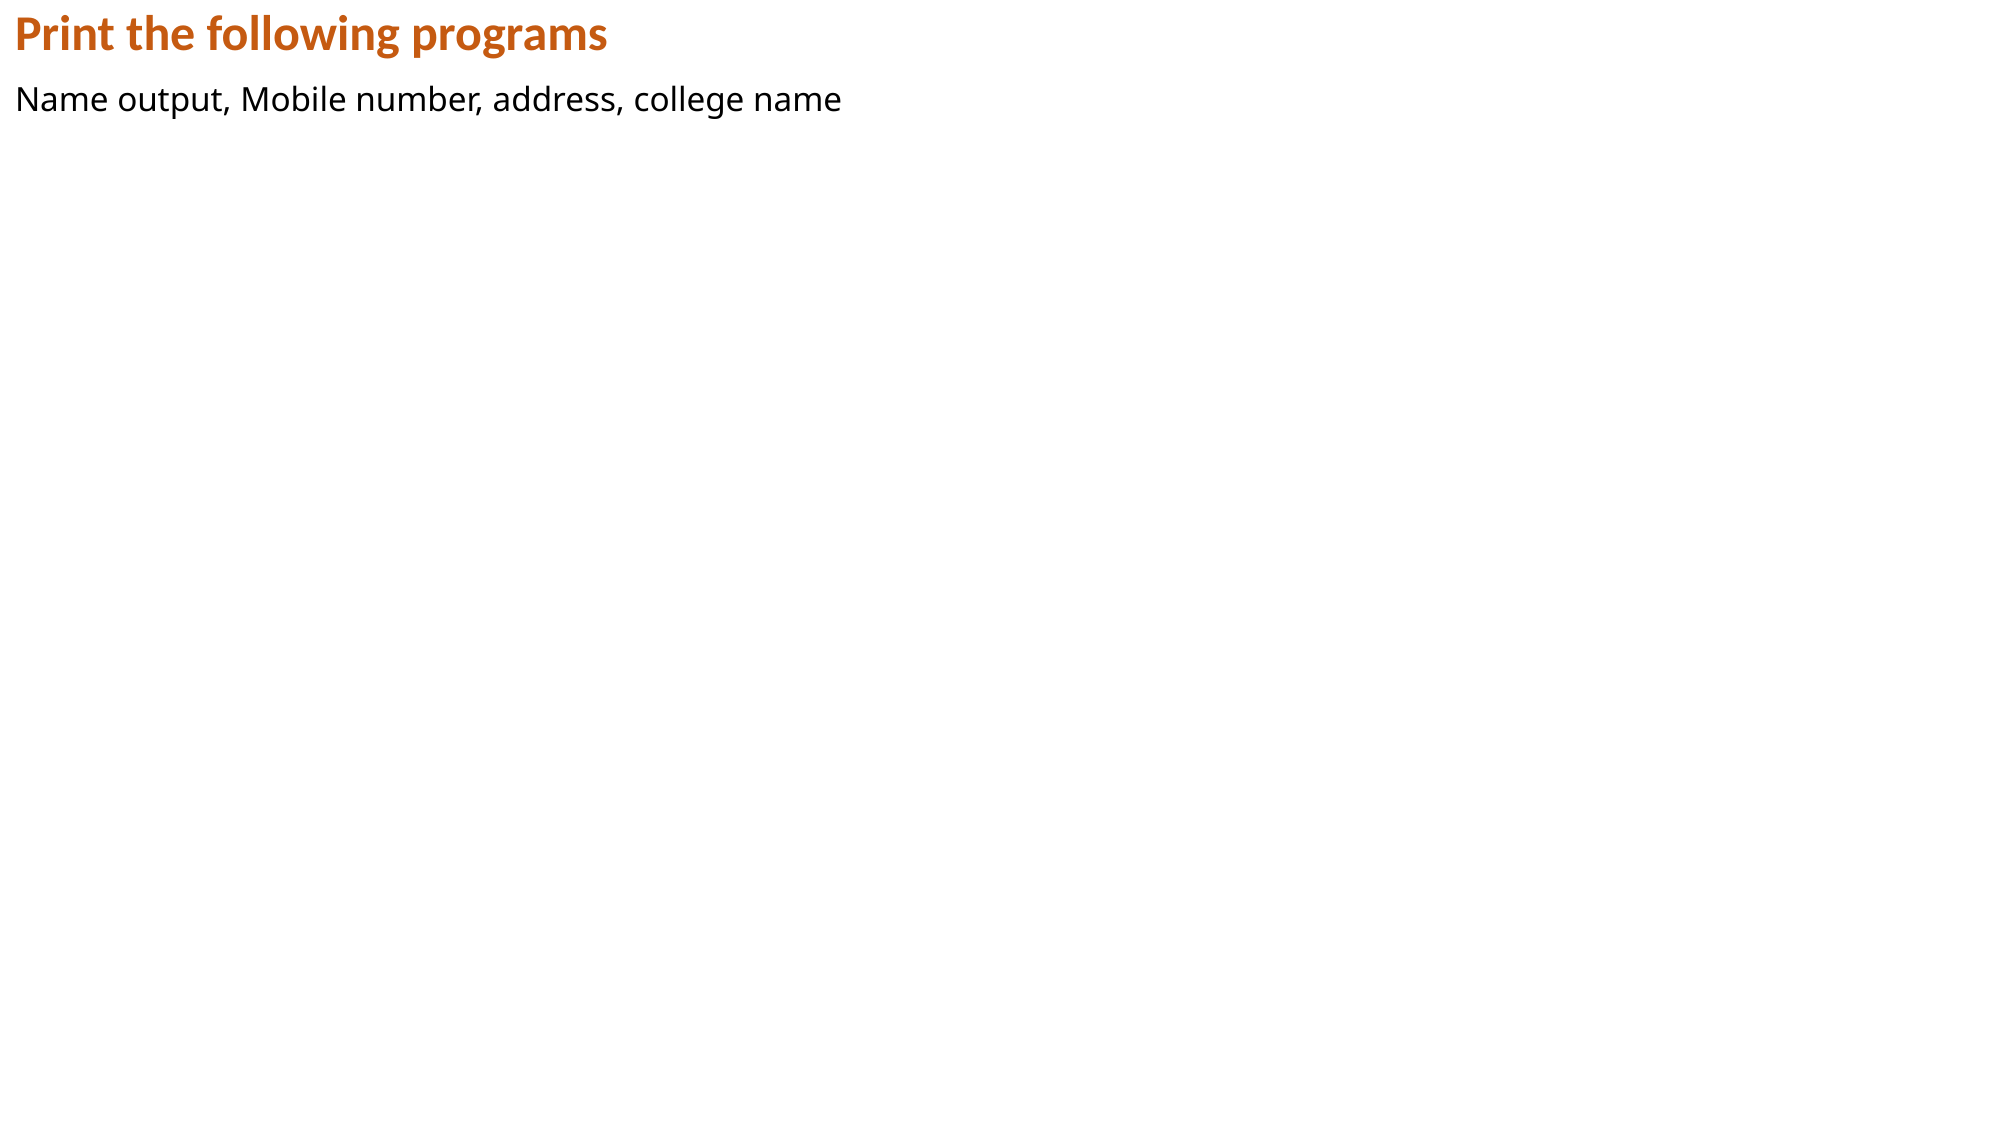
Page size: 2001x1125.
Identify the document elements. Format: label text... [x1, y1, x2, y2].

list Print the following programs Name output, Mobile number, address, college name [0, 0, 2000, 1125]
